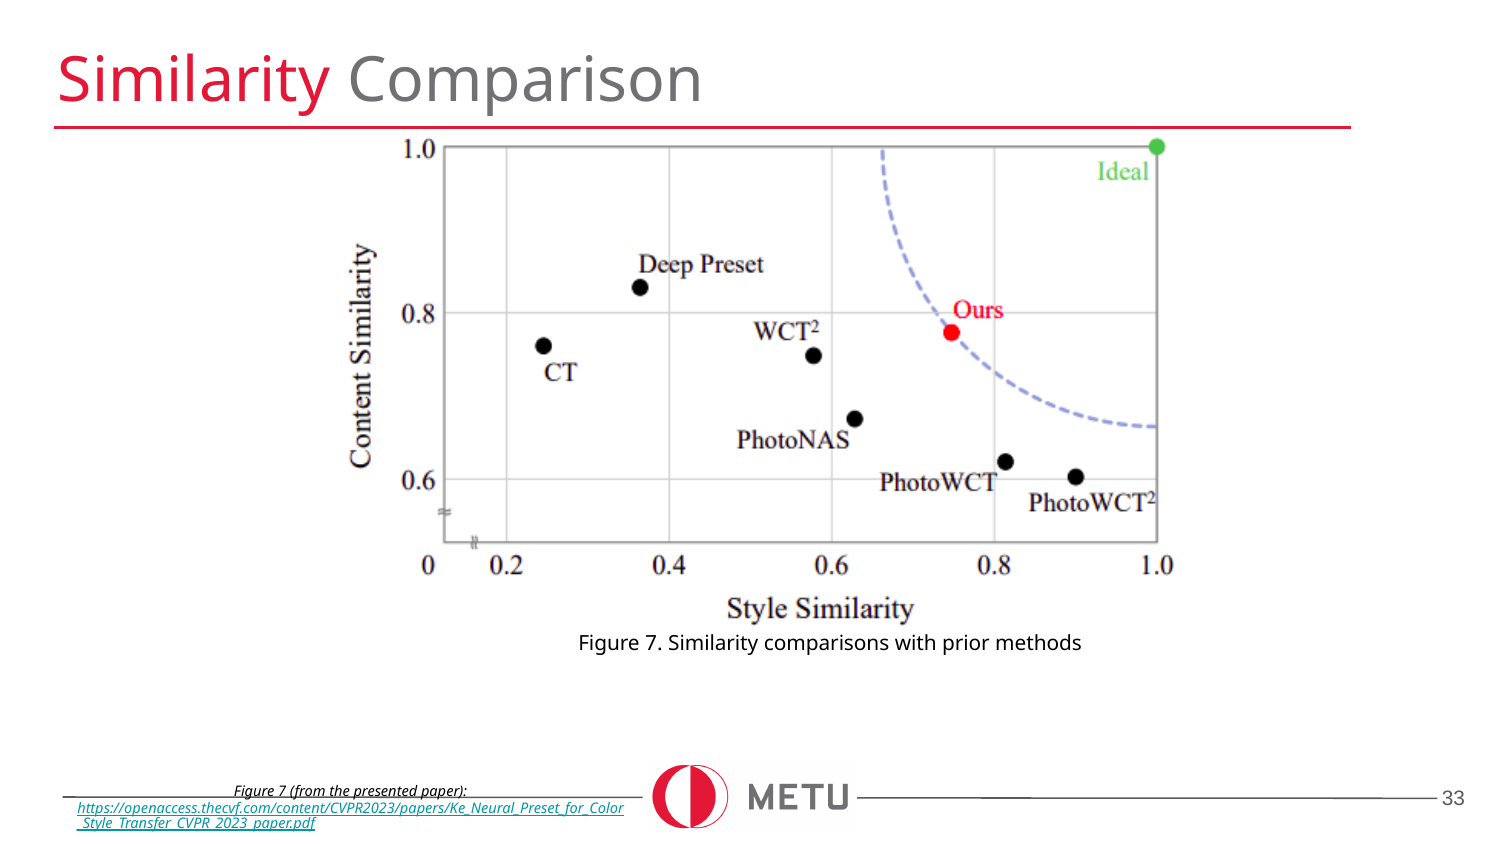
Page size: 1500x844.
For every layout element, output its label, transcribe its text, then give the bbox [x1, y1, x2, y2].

picture [642, 758, 858, 838]
text_box Similarity Comparison [42, 23, 1469, 129]
text_box Figure 7 (from the presented paper): https://openaccess.thecvf.com/content/CVPR2023/papers/Ke_Neural_Preset_for_Color_Style_Transfer_CVPR_2023_paper.pdf [62, 805, 637, 827]
text_box Figure 7 (from the presented paper): https://openaccess.thecvf.com/content/CVPR2023/papers/Ke_Neural_Preset_for_Color_Style_Transfer_CVPR_2023_paper.pdf [62, 773, 637, 796]
slide_number 33 [1389, 764, 1480, 830]
text_box Figure 7. Similarity comparisons with prior methods [495, 650, 1165, 662]
picture [334, 129, 1178, 643]
